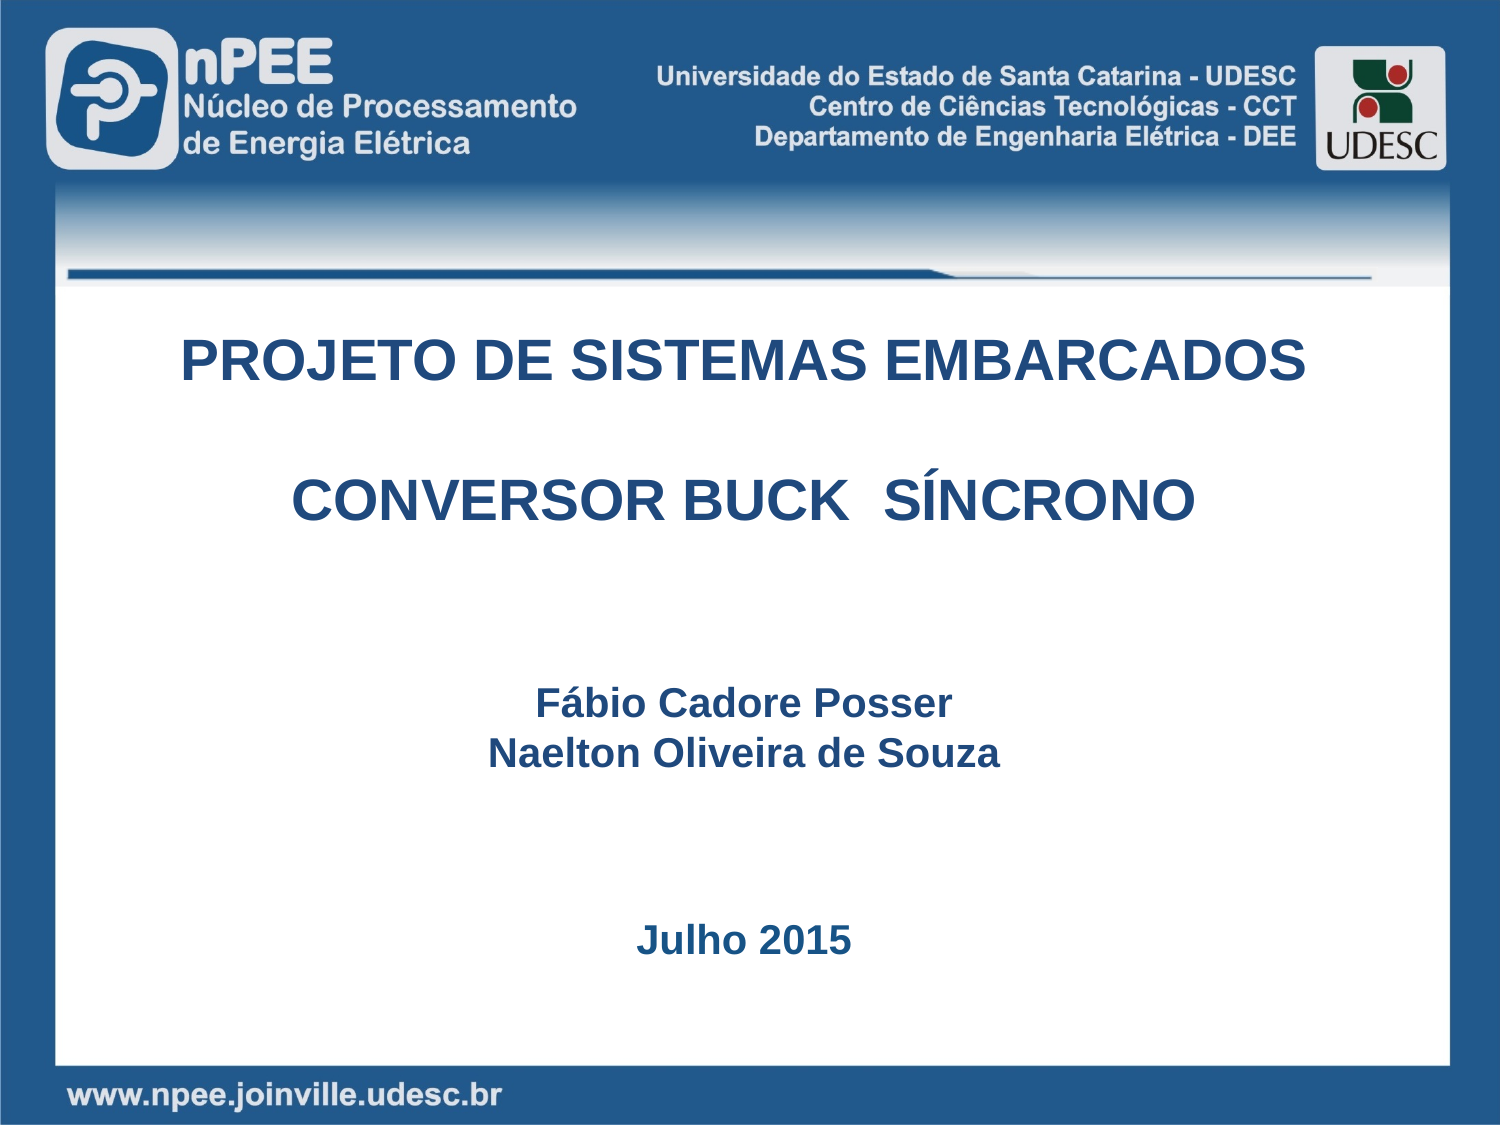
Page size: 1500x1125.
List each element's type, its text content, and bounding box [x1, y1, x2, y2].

text_box PROJETO DE SISTEMAS EMBARCADOS CONVERSOR BUCK SÍNCRONO [88, 314, 1400, 540]
text_box Julho 2015 [88, 905, 1400, 971]
picture [0, 0, 1500, 1125]
text_box Fábio Cadore Posser Naelton Oliveira de Souza [88, 668, 1400, 784]
